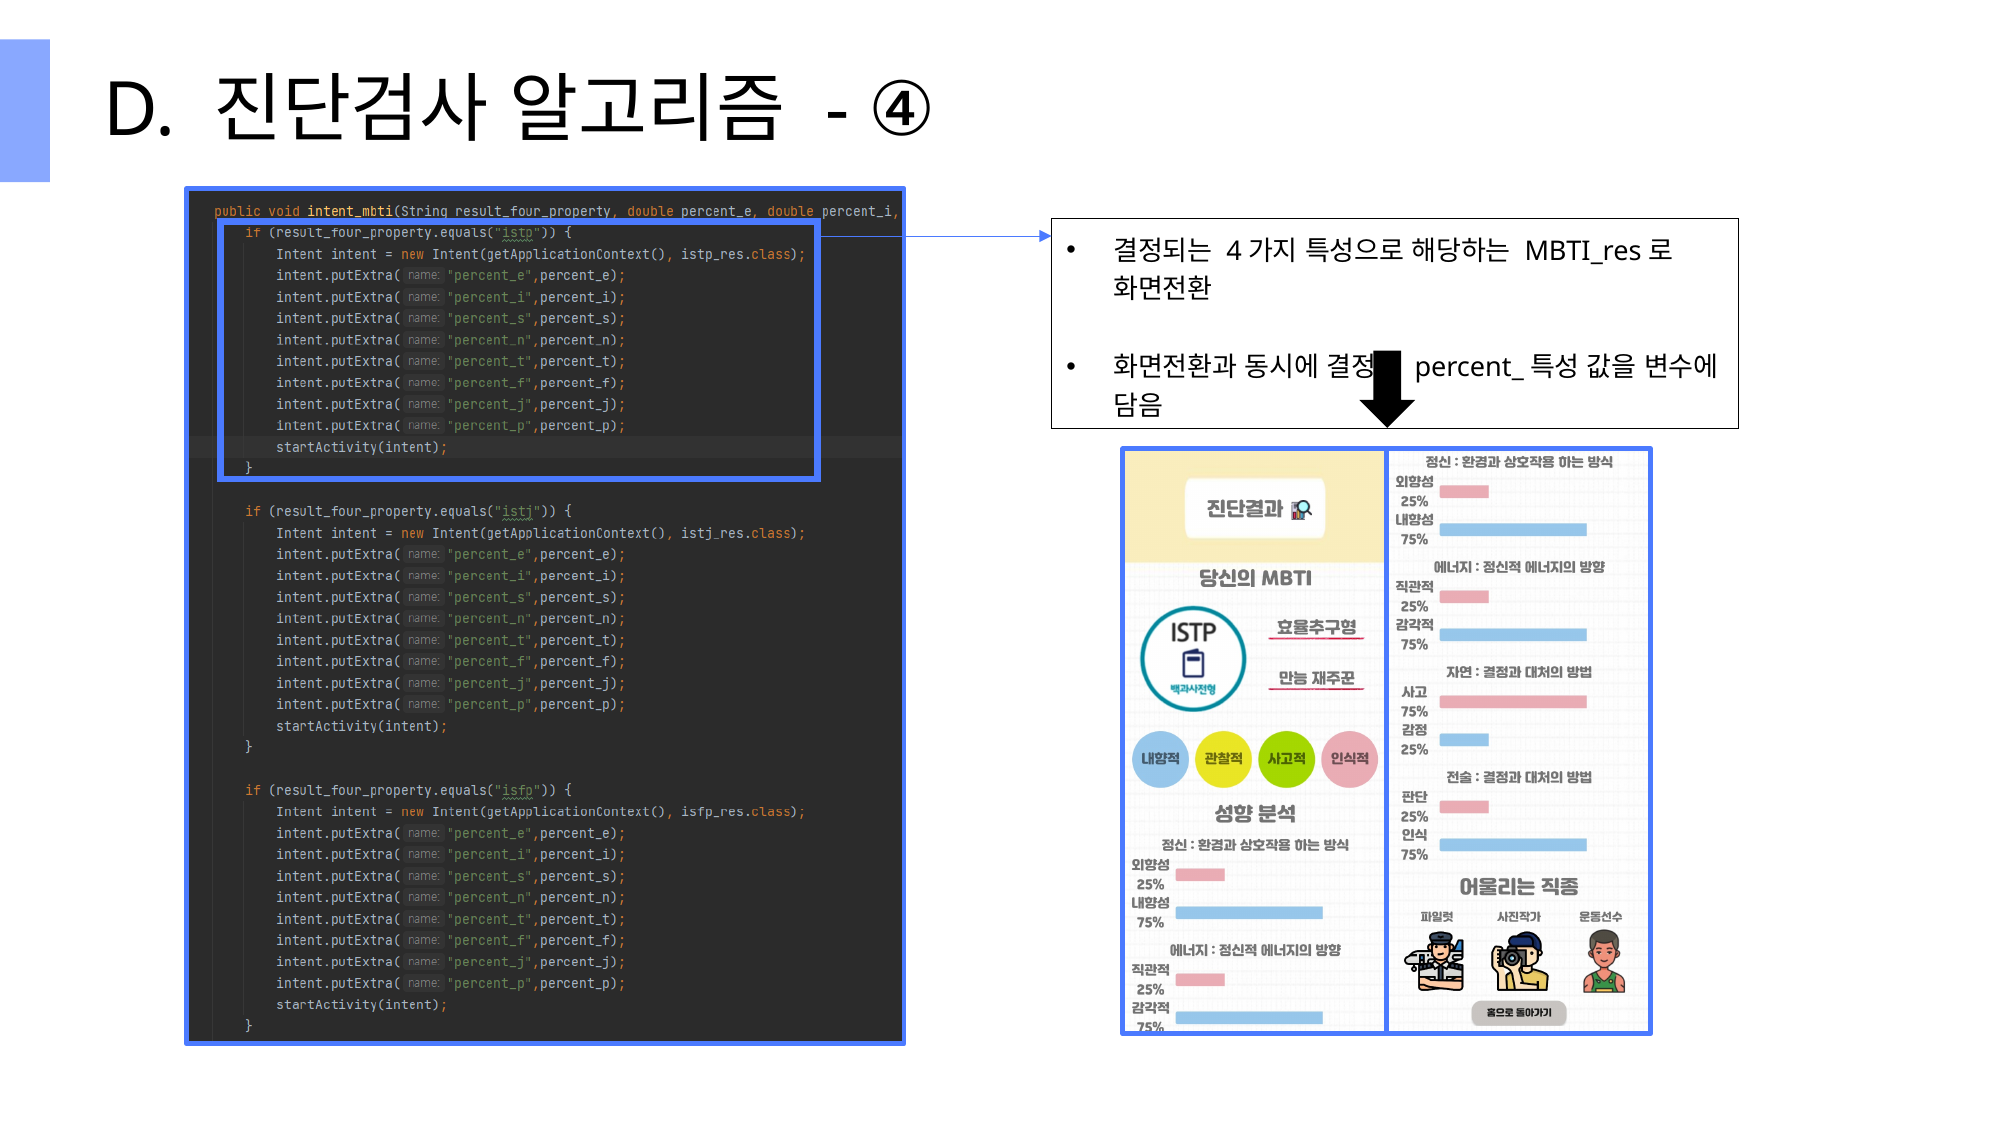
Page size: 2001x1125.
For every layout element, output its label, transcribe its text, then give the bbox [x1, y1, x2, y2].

text_box [0, 38, 51, 183]
text_box 결정되는 4가지 특성으로 해당하는 MBTI_res로 화면전환 화면전환과 동시에 결정된 percent_특성 값을 변수에 담음 [1051, 218, 1739, 429]
picture [1124, 450, 1385, 1032]
text_box [1356, 349, 1418, 430]
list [188, 191, 902, 1042]
picture [1389, 450, 1649, 1032]
title D. 진단검사 알고리즘 - ④ [51, 39, 2000, 183]
